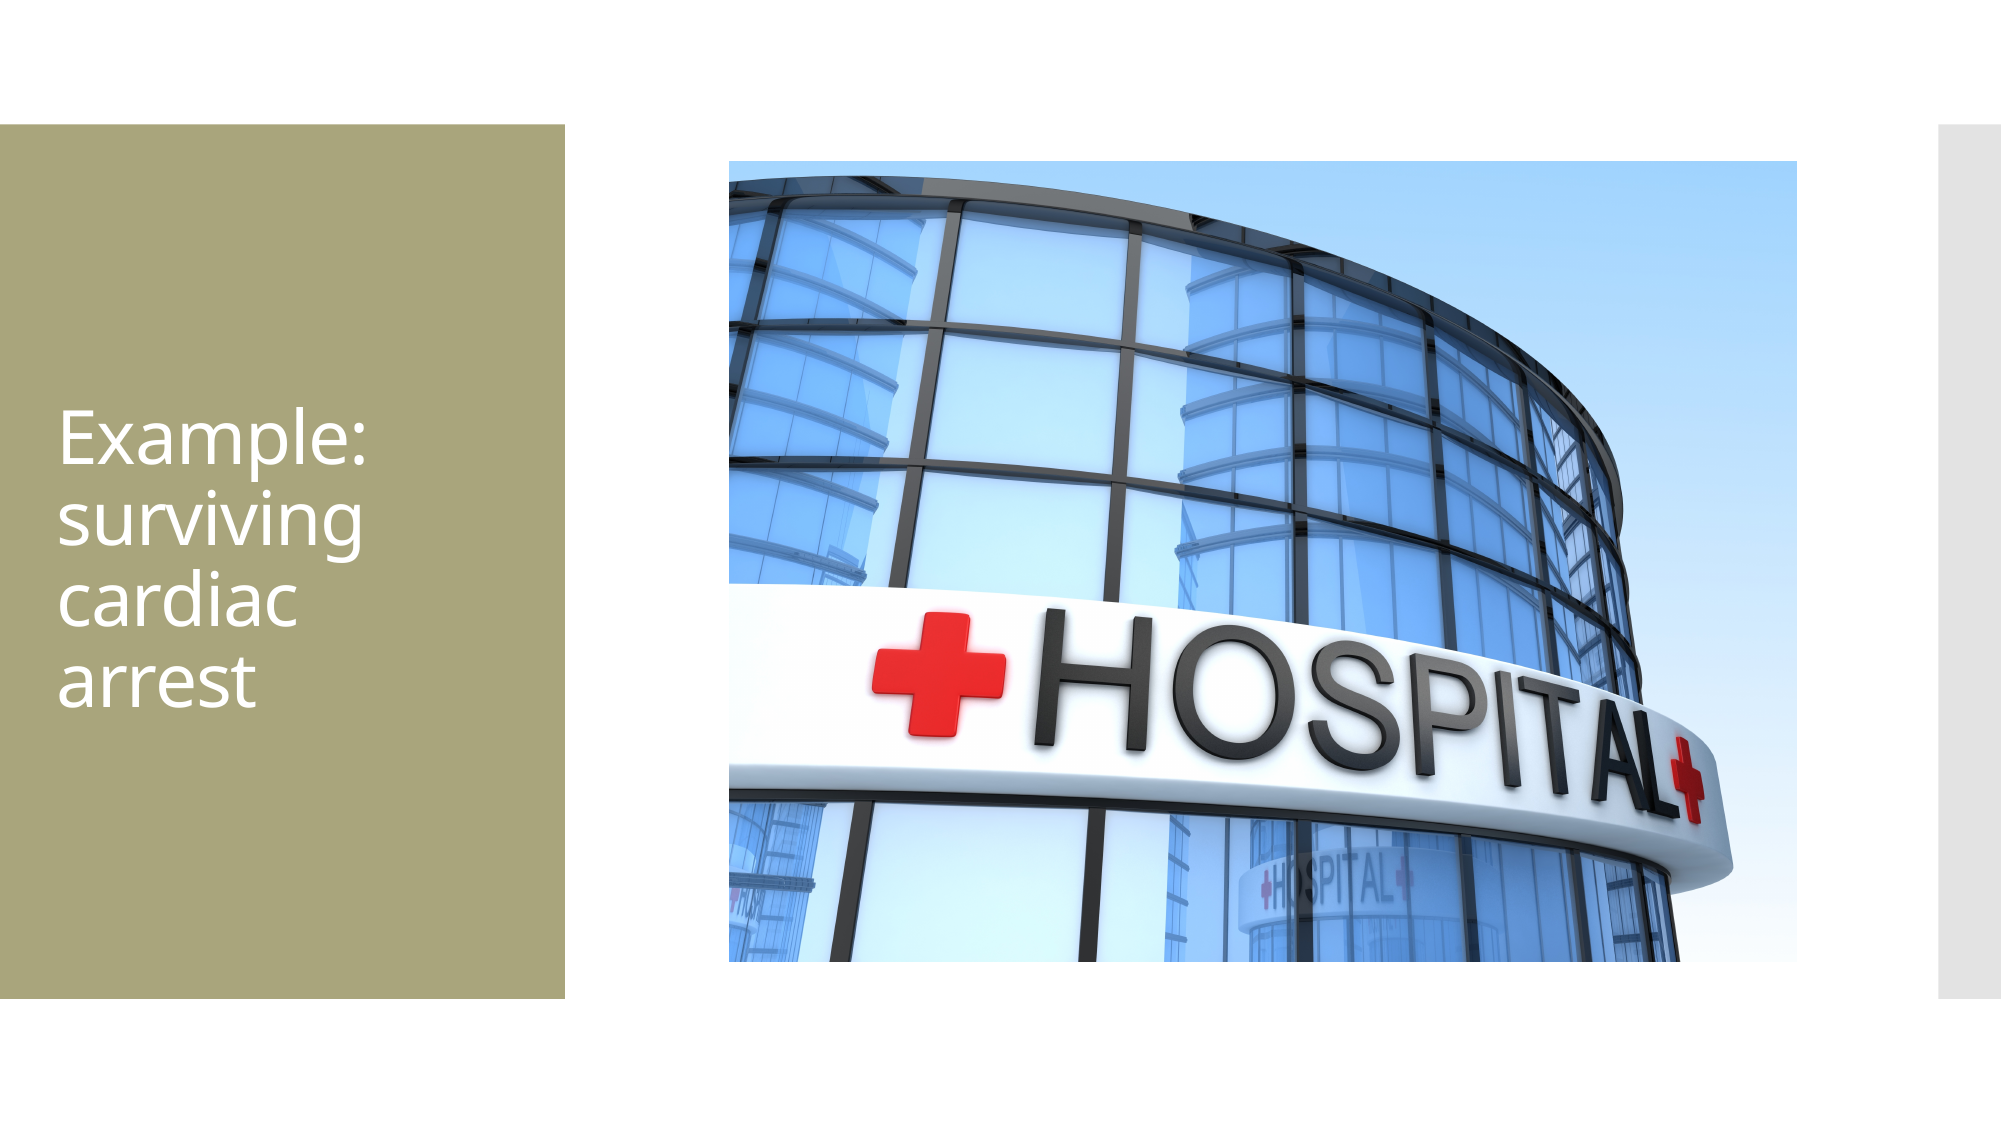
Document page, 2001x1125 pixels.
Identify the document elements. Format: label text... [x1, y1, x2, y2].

title Example: surviving cardiac arrest [41, 184, 525, 940]
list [729, 161, 1797, 962]
